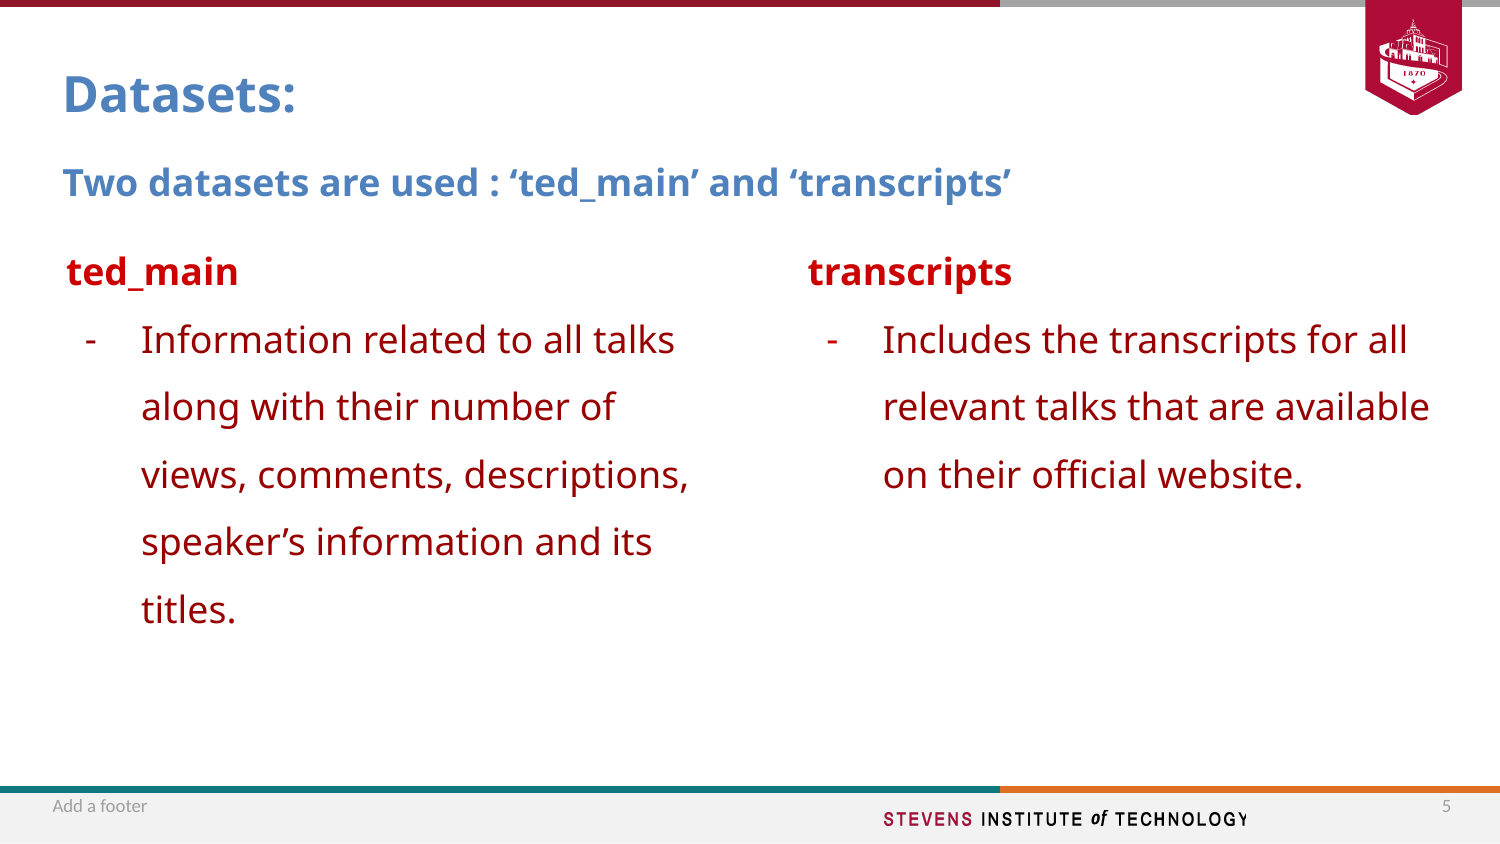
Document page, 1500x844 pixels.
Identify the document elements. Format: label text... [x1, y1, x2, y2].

title Datasets: Two datasets are used : ‘ted_main’ and ‘transcripts’ [51, 35, 1449, 205]
text_box ‹#› [1371, 782, 1463, 827]
list transcripts Includes the transcripts for all relevant talks that are available on their official website. [792, 226, 1449, 787]
picture [1365, 0, 1462, 115]
list ted_main Information related to all talks along with their number of views, comments, descriptions, speaker’s information and its titles. [51, 226, 708, 787]
text_box Add a footer [41, 782, 548, 827]
picture [884, 810, 1246, 826]
